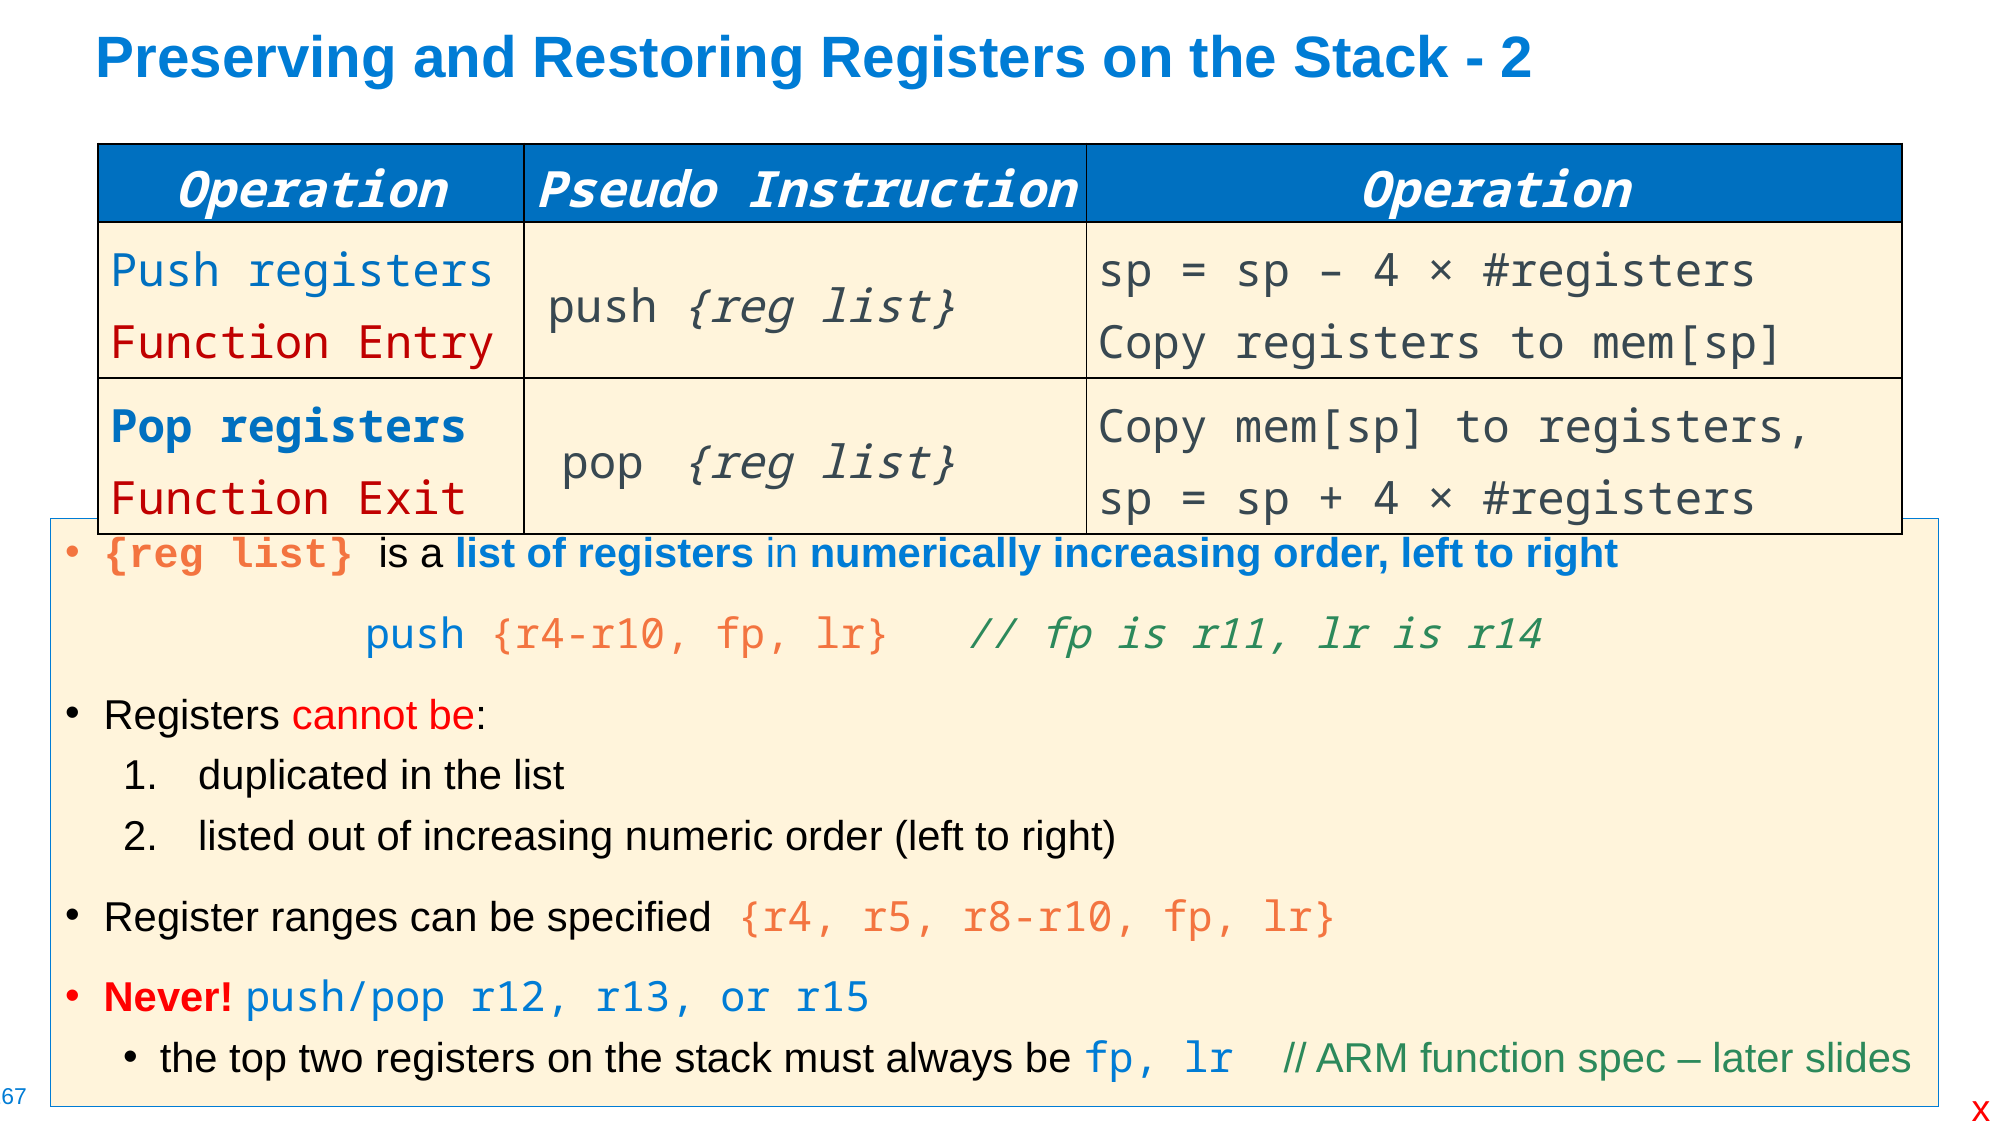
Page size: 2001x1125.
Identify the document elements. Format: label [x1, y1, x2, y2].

title [80, 91, 1957, 168]
table_cell [1087, 223, 1901, 377]
table_header [1087, 145, 1901, 221]
list [50, 518, 1939, 1107]
table_header [99, 145, 523, 221]
table_cell [525, 223, 1086, 377]
table_cell [525, 379, 1086, 533]
text_box [1956, 1076, 2000, 1125]
table_cell [99, 379, 523, 533]
table_cell [1087, 379, 1901, 533]
table_header [525, 145, 1086, 221]
table_cell [99, 223, 523, 377]
